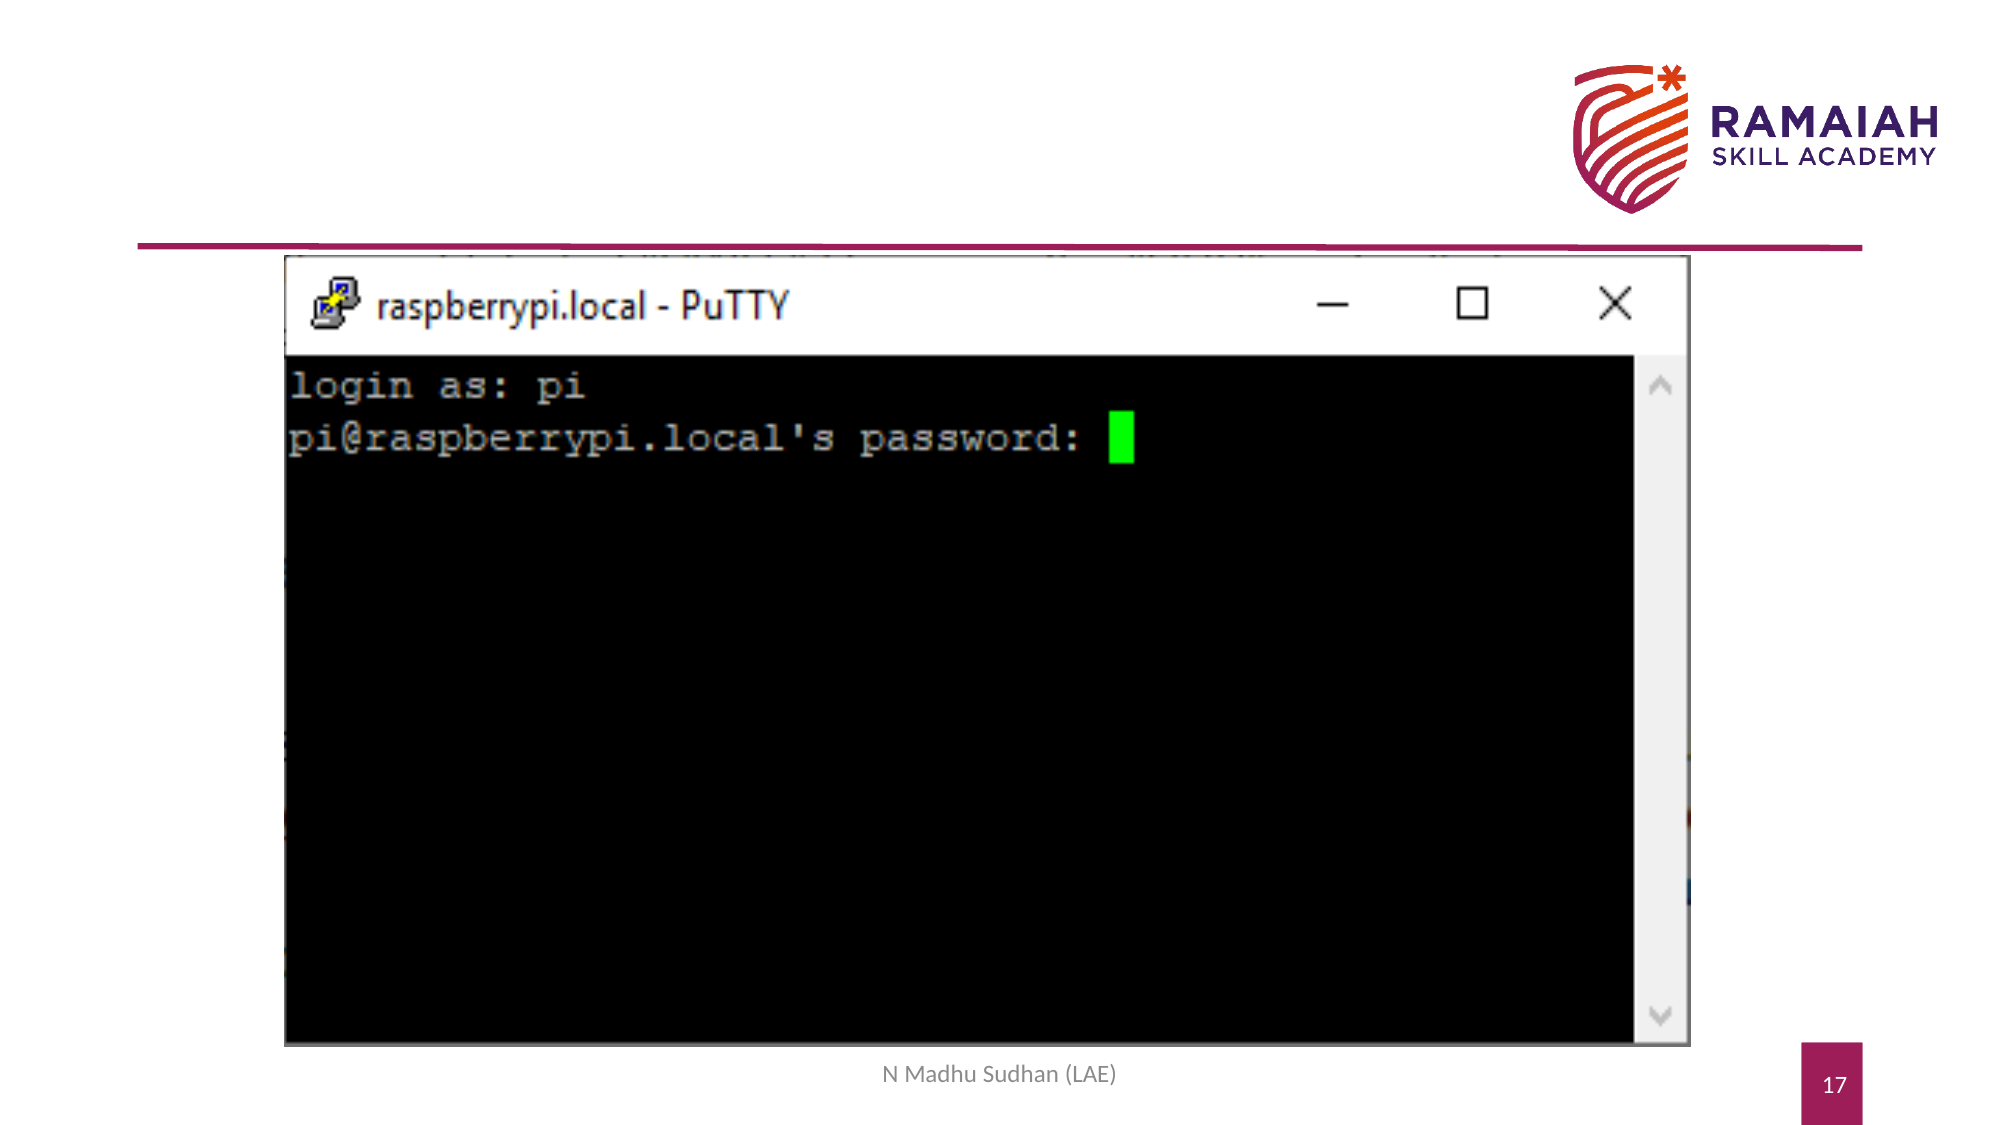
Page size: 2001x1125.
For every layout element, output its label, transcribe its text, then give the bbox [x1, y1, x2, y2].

picture [1573, 64, 1937, 214]
picture [284, 255, 1691, 1047]
footer N Madhu Sudhan (LAE) [662, 1047, 1338, 1103]
